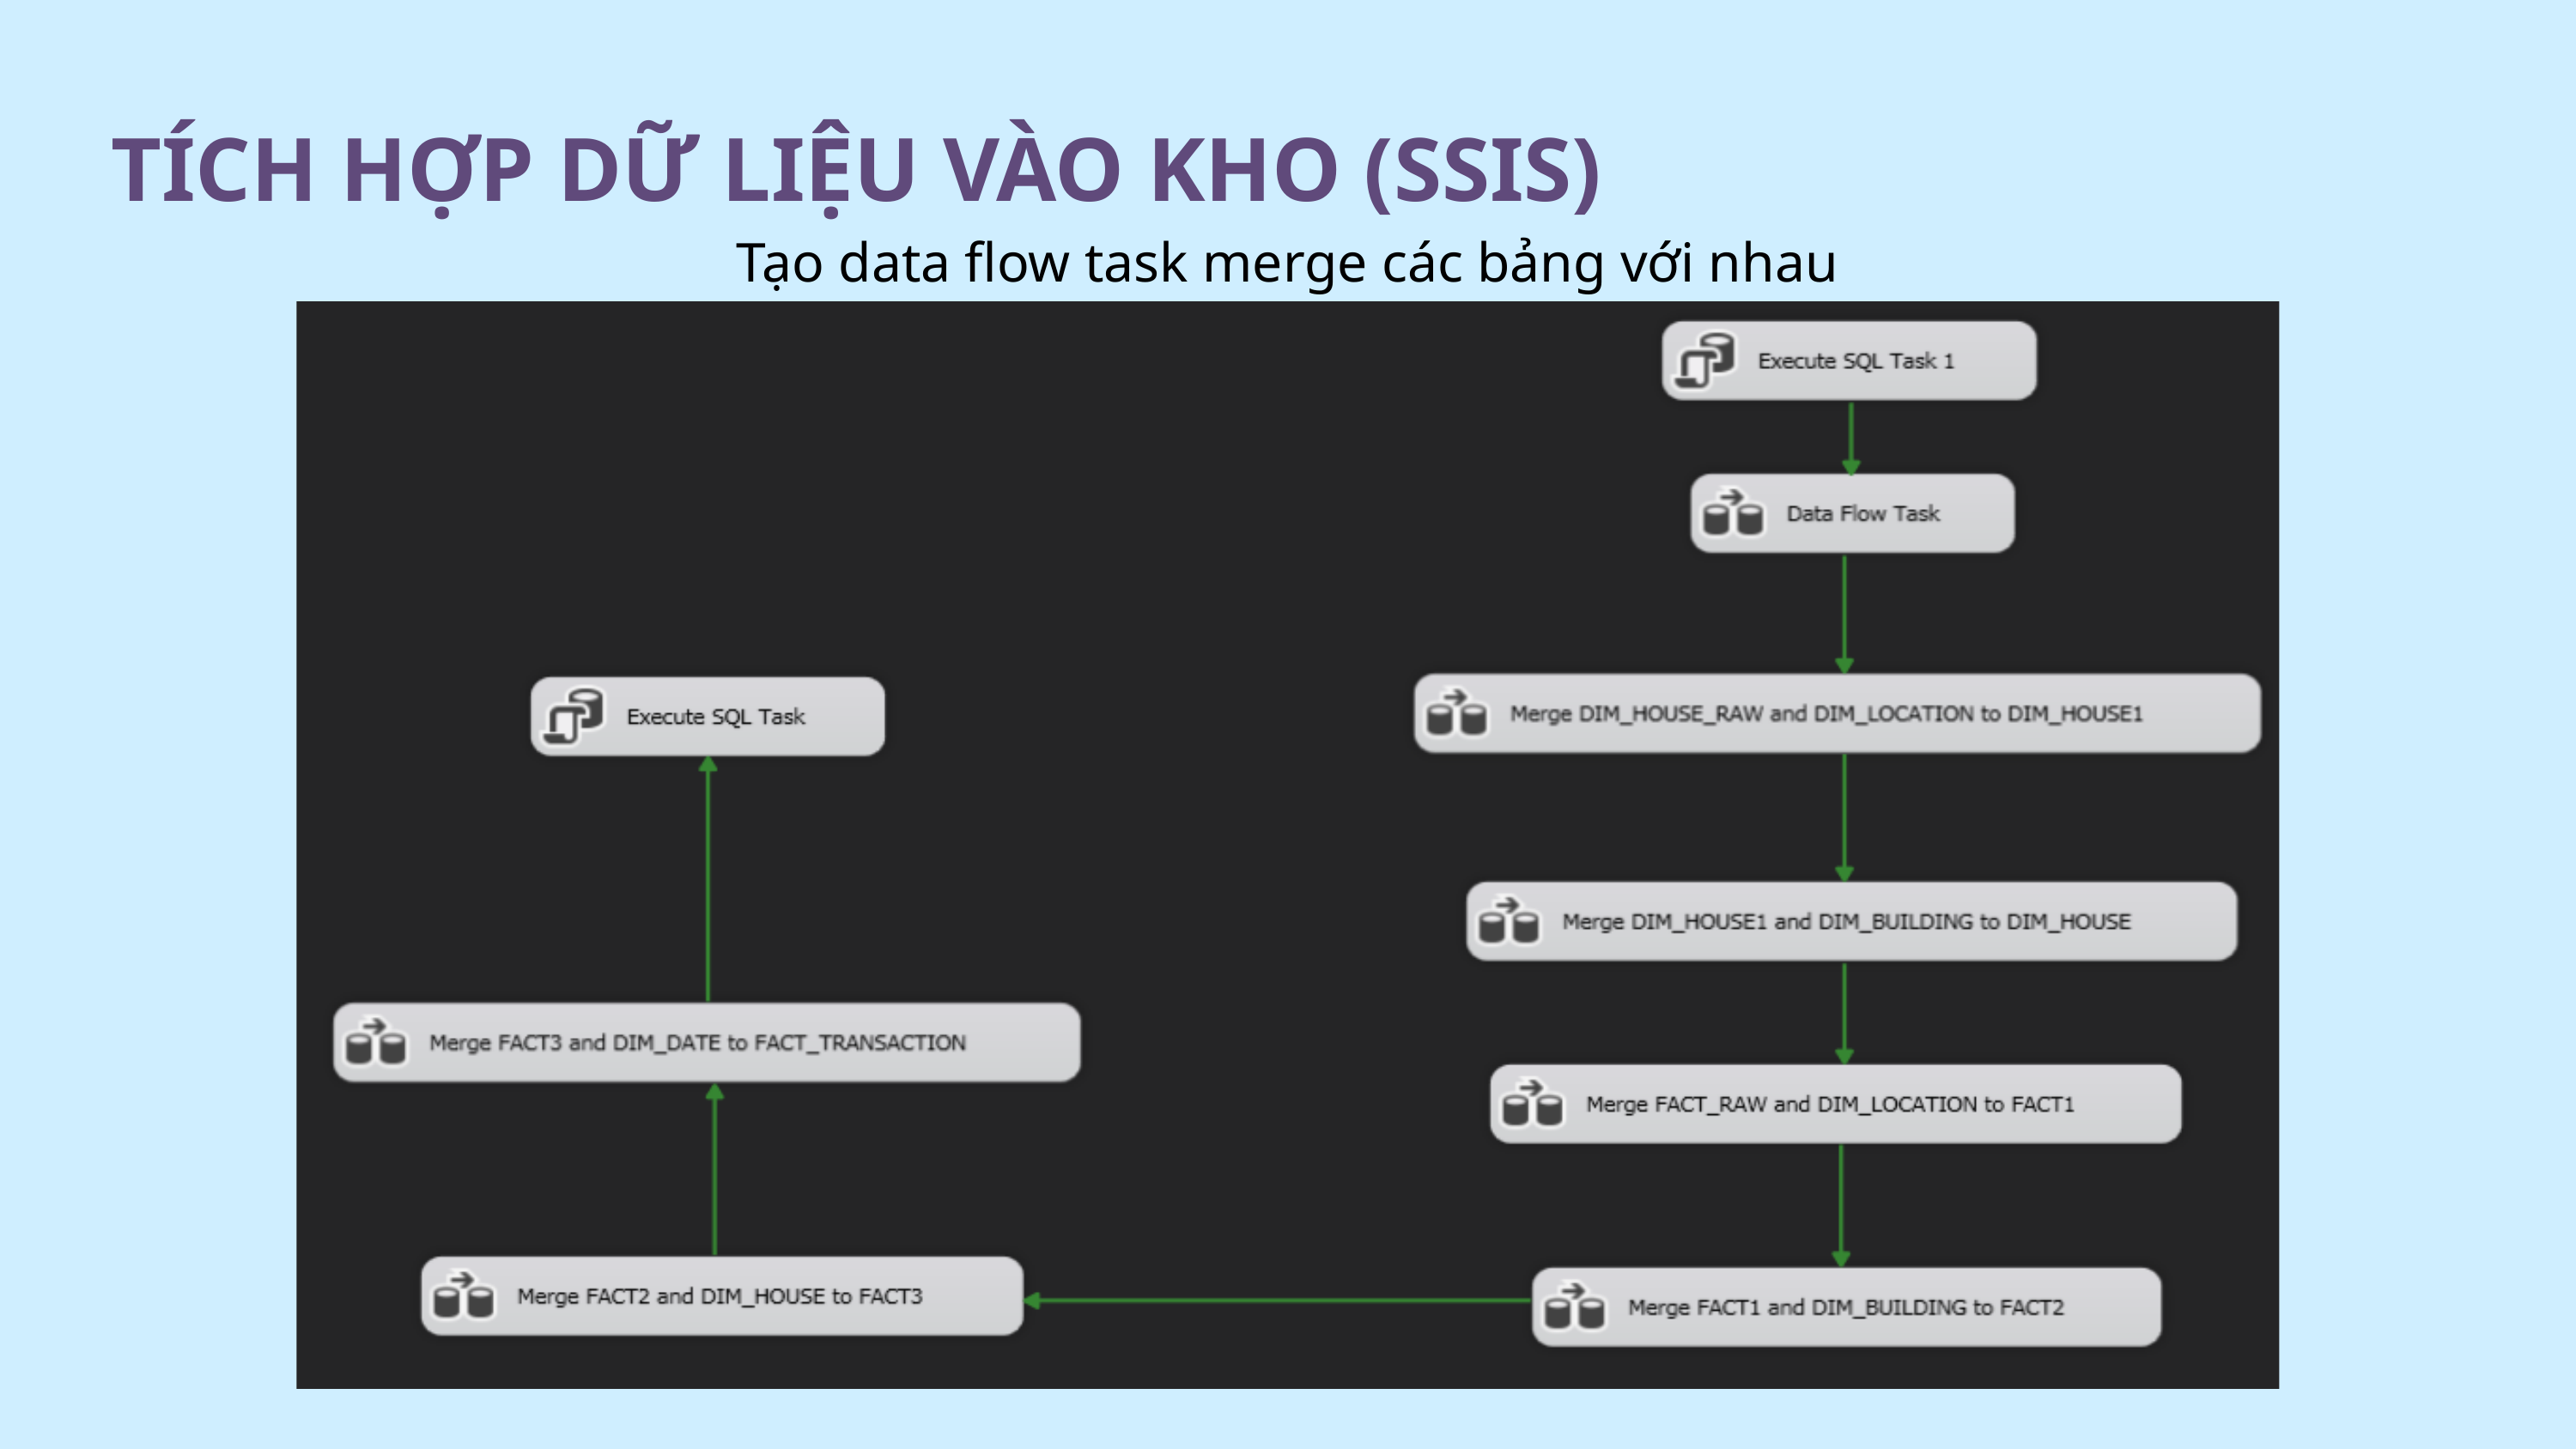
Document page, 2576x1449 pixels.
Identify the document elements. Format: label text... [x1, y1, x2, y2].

text_box Tạo data flow task merge các bảng với nhau [634, 215, 1942, 294]
text_box [296, 301, 2280, 1389]
text_box TÍCH HỢP DỮ LIỆU VÀO KHO (SSIS) [111, 92, 2233, 219]
